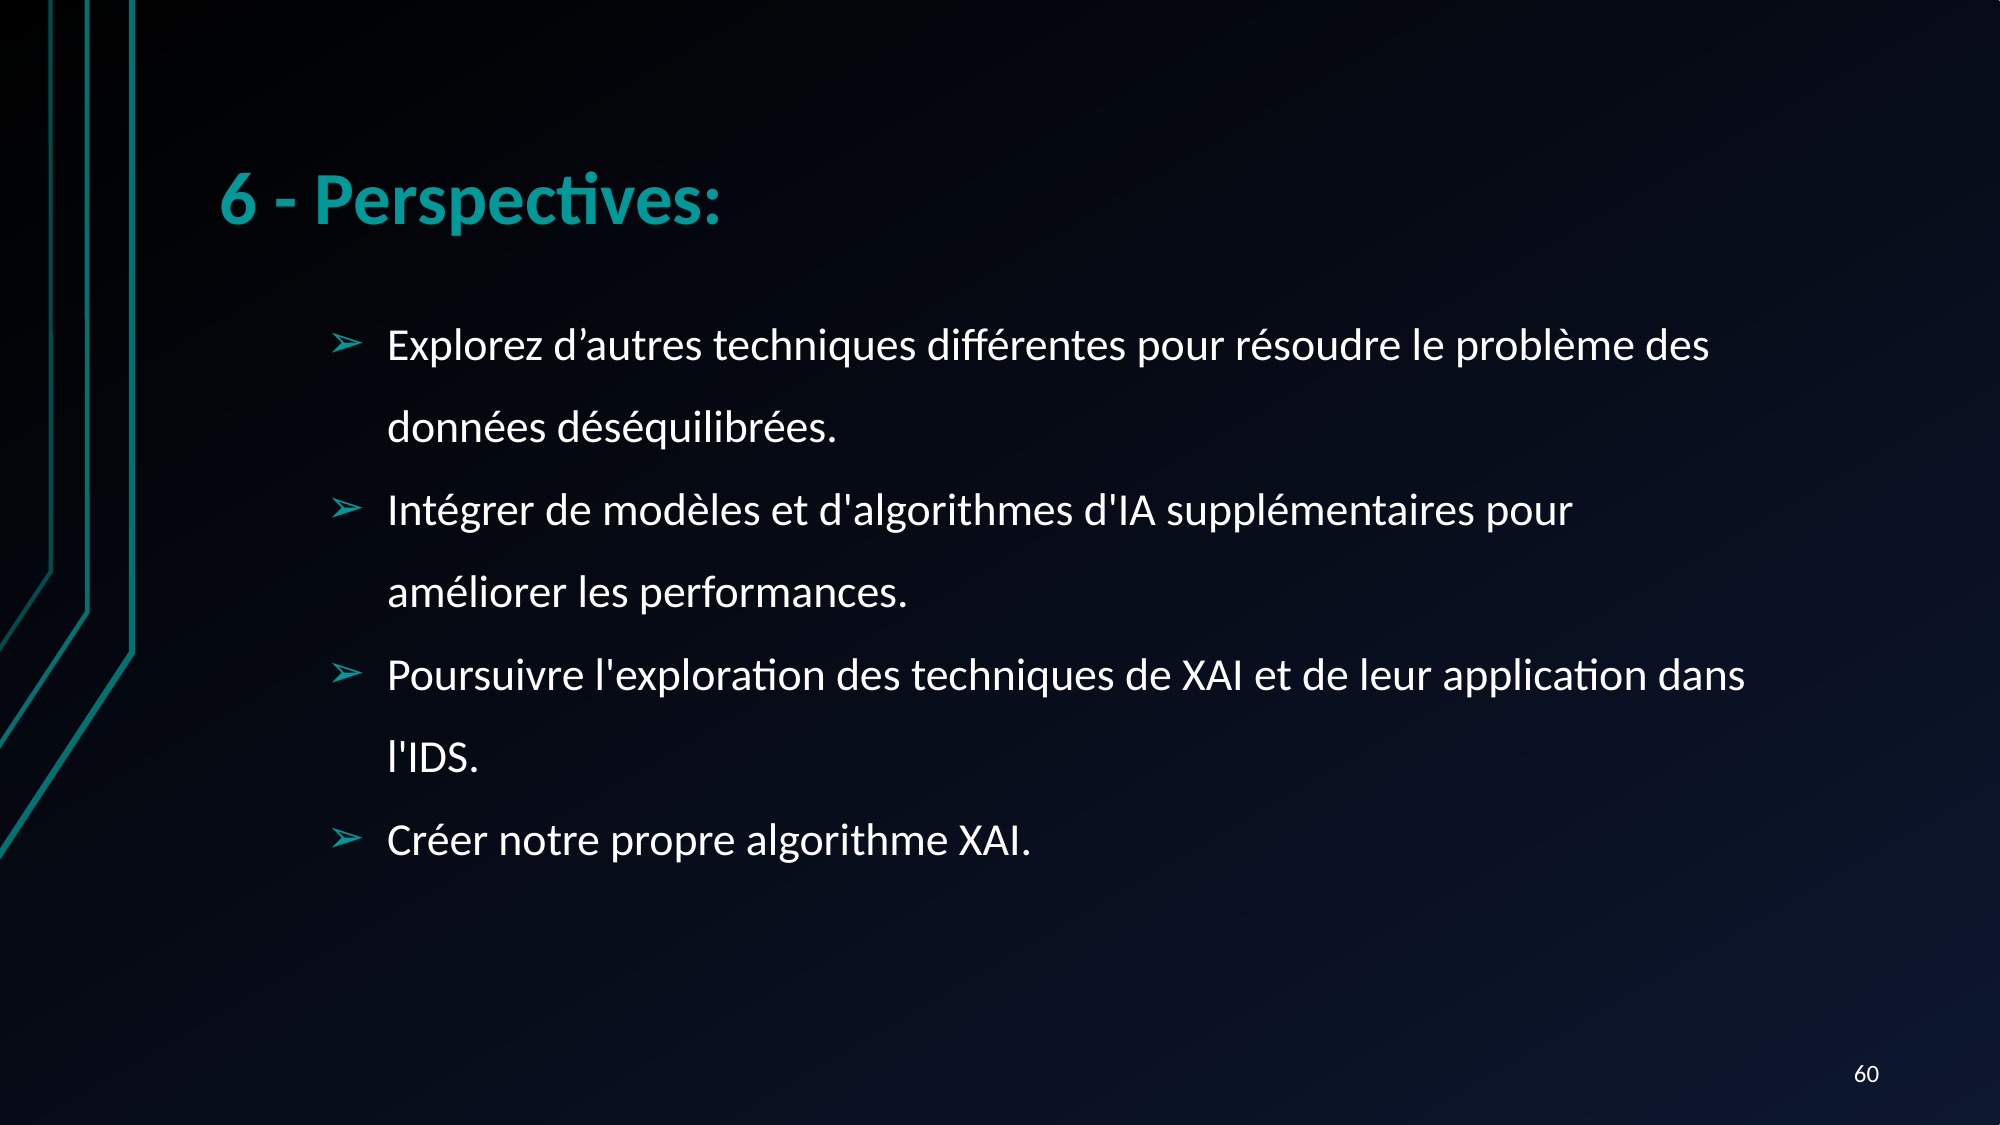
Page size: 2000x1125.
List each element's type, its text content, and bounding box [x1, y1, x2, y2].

title 6 - Perspectives: [199, 49, 1900, 250]
slide_number ‹#› [1732, 1042, 1900, 1103]
list Explorez d’autres techniques différentes pour résoudre le problème des données déséquilibrées. Intégrer de modèles et d'algorithmes d'IA supplémentaires pour améliorer les performances. Poursuivre l'exploration des techniques de XAI et de leur application dans l'IDS. Créer notre propre algorithme XAI. [216, 217, 1783, 1011]
